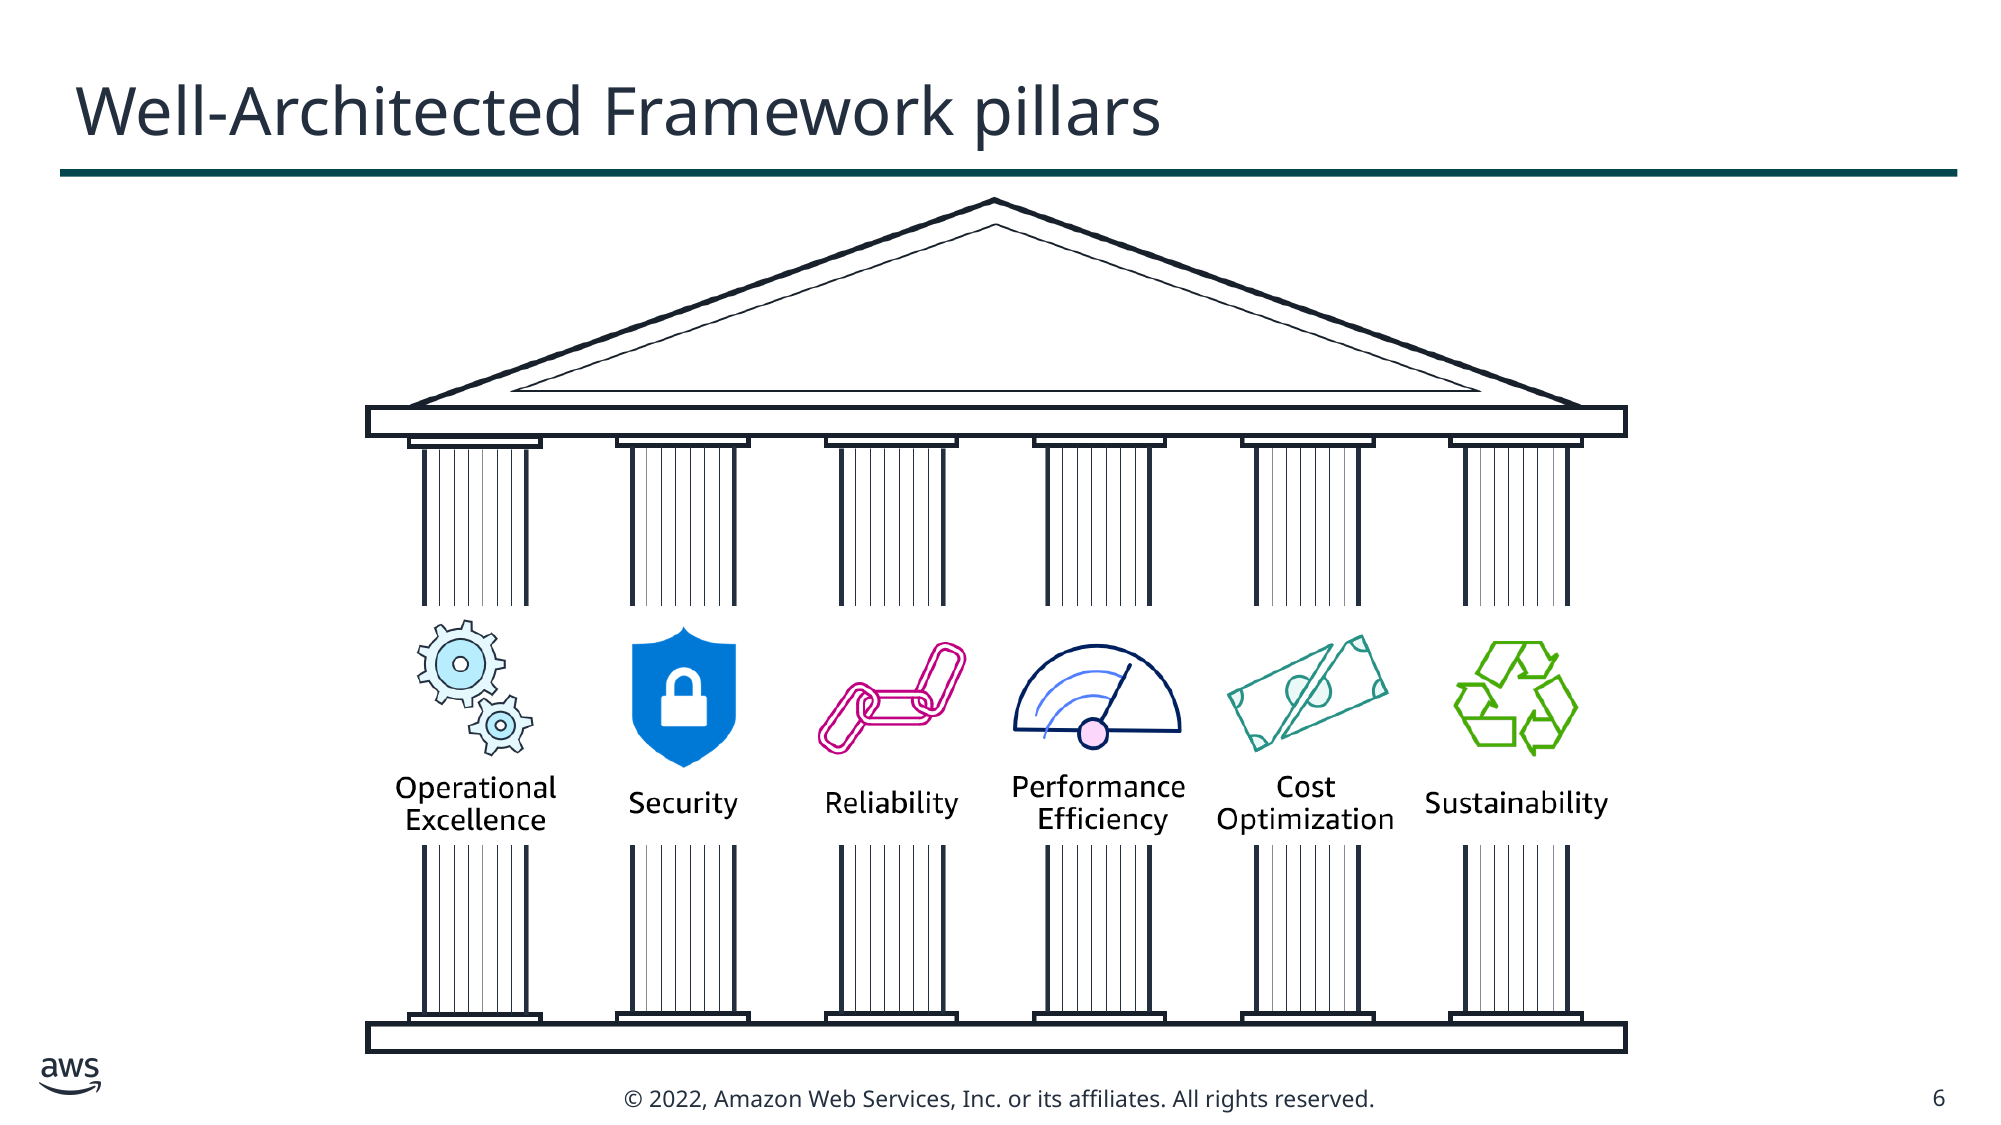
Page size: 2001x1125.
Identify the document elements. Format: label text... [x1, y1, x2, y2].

picture [365, 196, 1635, 1054]
slide_number 6 [1881, 1077, 1961, 1121]
picture [39, 1058, 101, 1095]
title Well-Architected Framework pillars [60, 49, 1958, 170]
